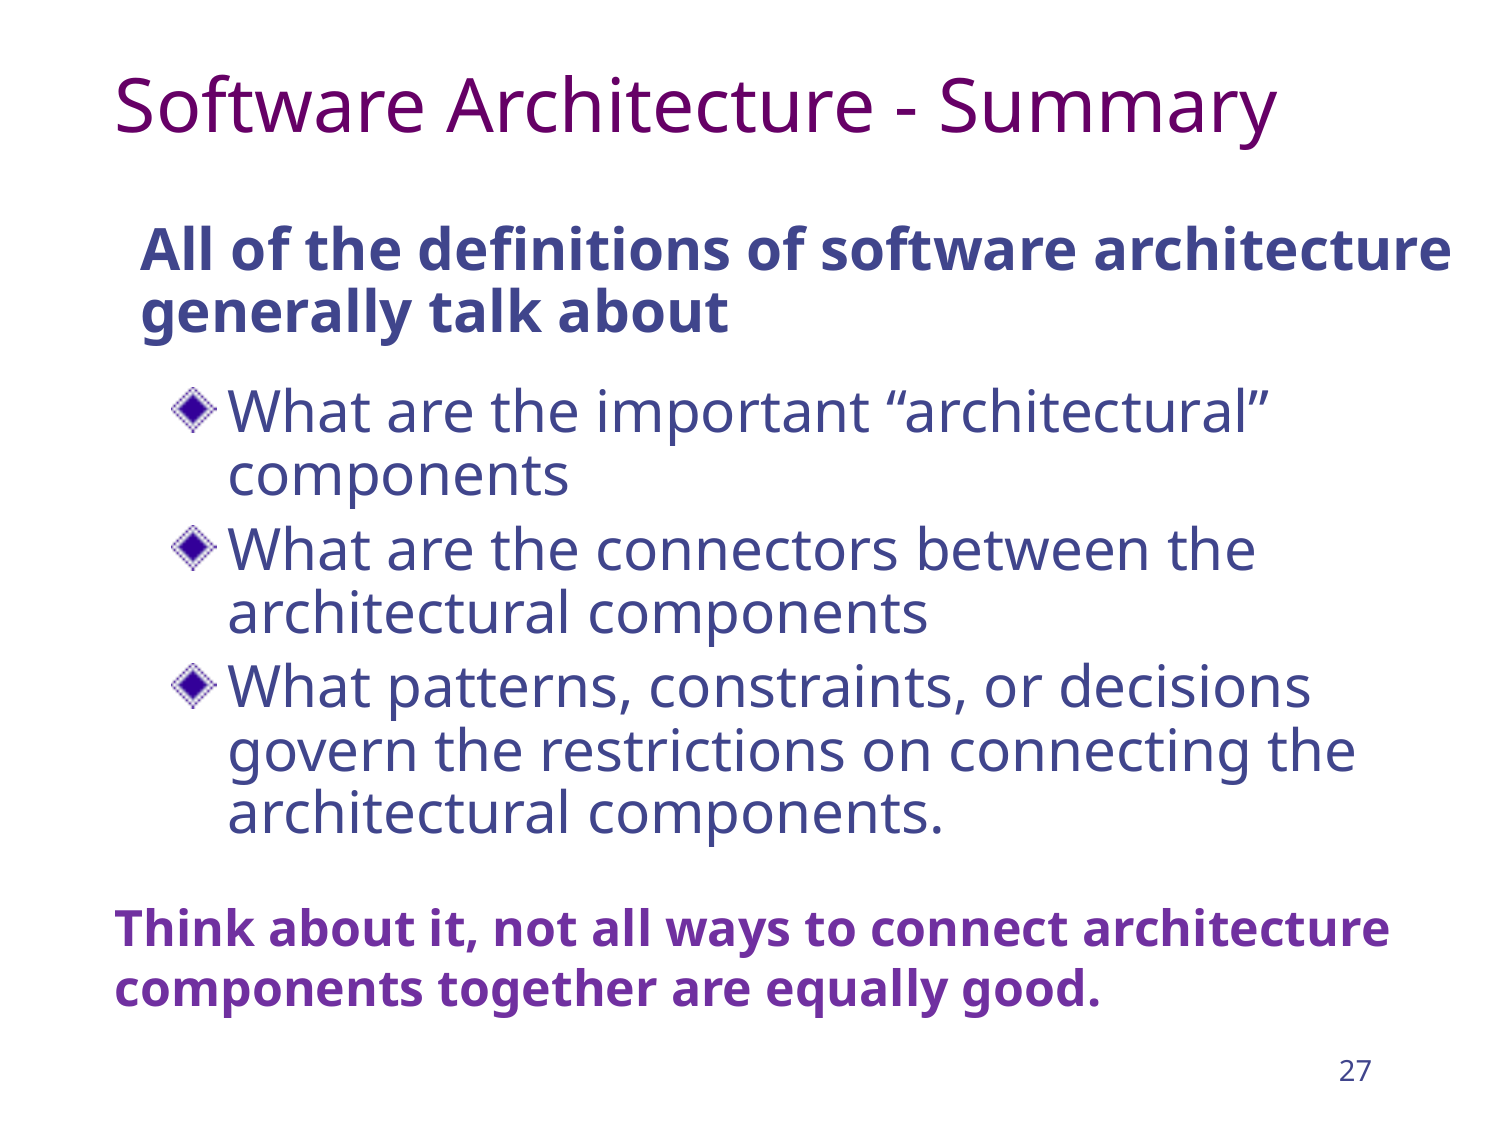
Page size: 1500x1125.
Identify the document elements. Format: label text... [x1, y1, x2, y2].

text_box Think about it, not all ways to connect architecture components together are equally good. [99, 888, 1488, 1024]
list All of the definitions of software architecture generally talk about [125, 212, 1475, 888]
picture [171, 525, 217, 571]
text_box What are the important “architectural” components What are the connectors between the architectural components What patterns, constraints, or decisions govern the restrictions on connecting the architectural components. [156, 375, 1432, 645]
picture [171, 387, 217, 433]
slide_number 27 [1074, 1025, 1388, 1100]
title Software Architecture - Summary [99, 50, 1375, 238]
picture [171, 663, 217, 709]
